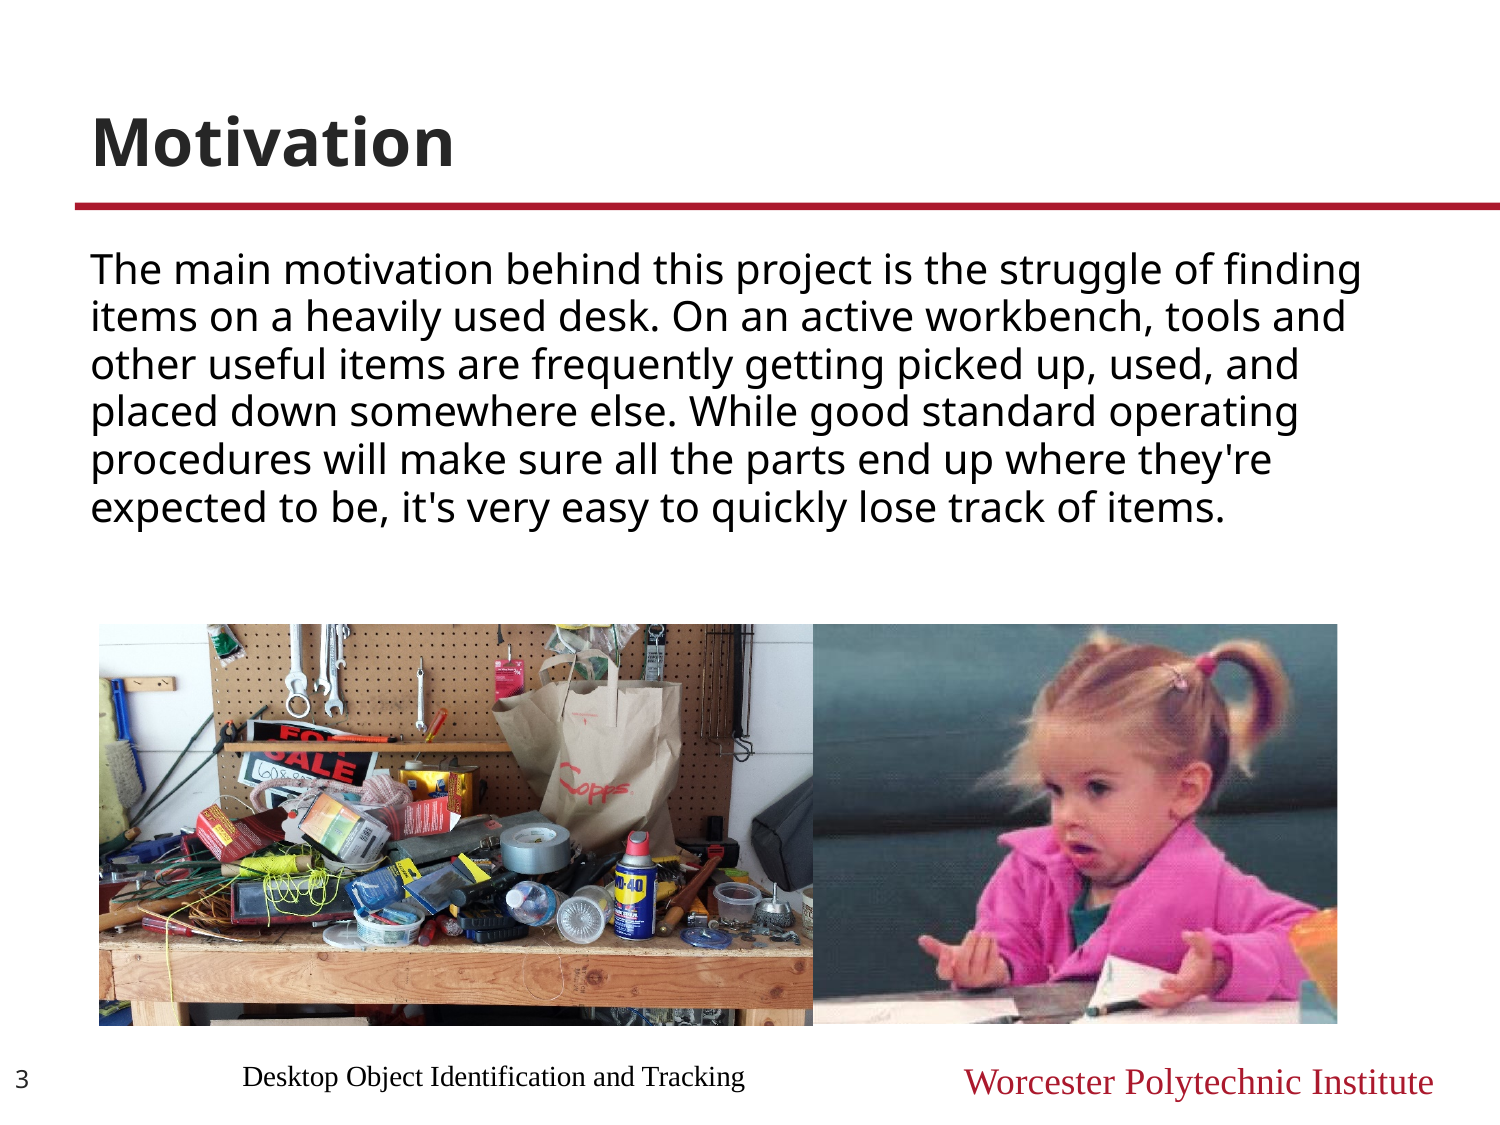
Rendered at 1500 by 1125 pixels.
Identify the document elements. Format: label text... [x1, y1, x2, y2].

picture [99, 623, 1339, 1027]
footer Desktop Object Identification and Tracking [75, 1050, 913, 1100]
slide_number 3 [0, 1047, 75, 1113]
list The main motivation behind this project is the struggle of finding items on a heavily used desk. On an active workbench, tools and other useful items are frequently getting picked up, used, and placed down somewhere else. While good standard operating procedures will make sure all the parts end up where they're expected to be, it's very easy to quickly lose track of items. [75, 238, 1425, 657]
title Motivation [75, 56, 1425, 188]
